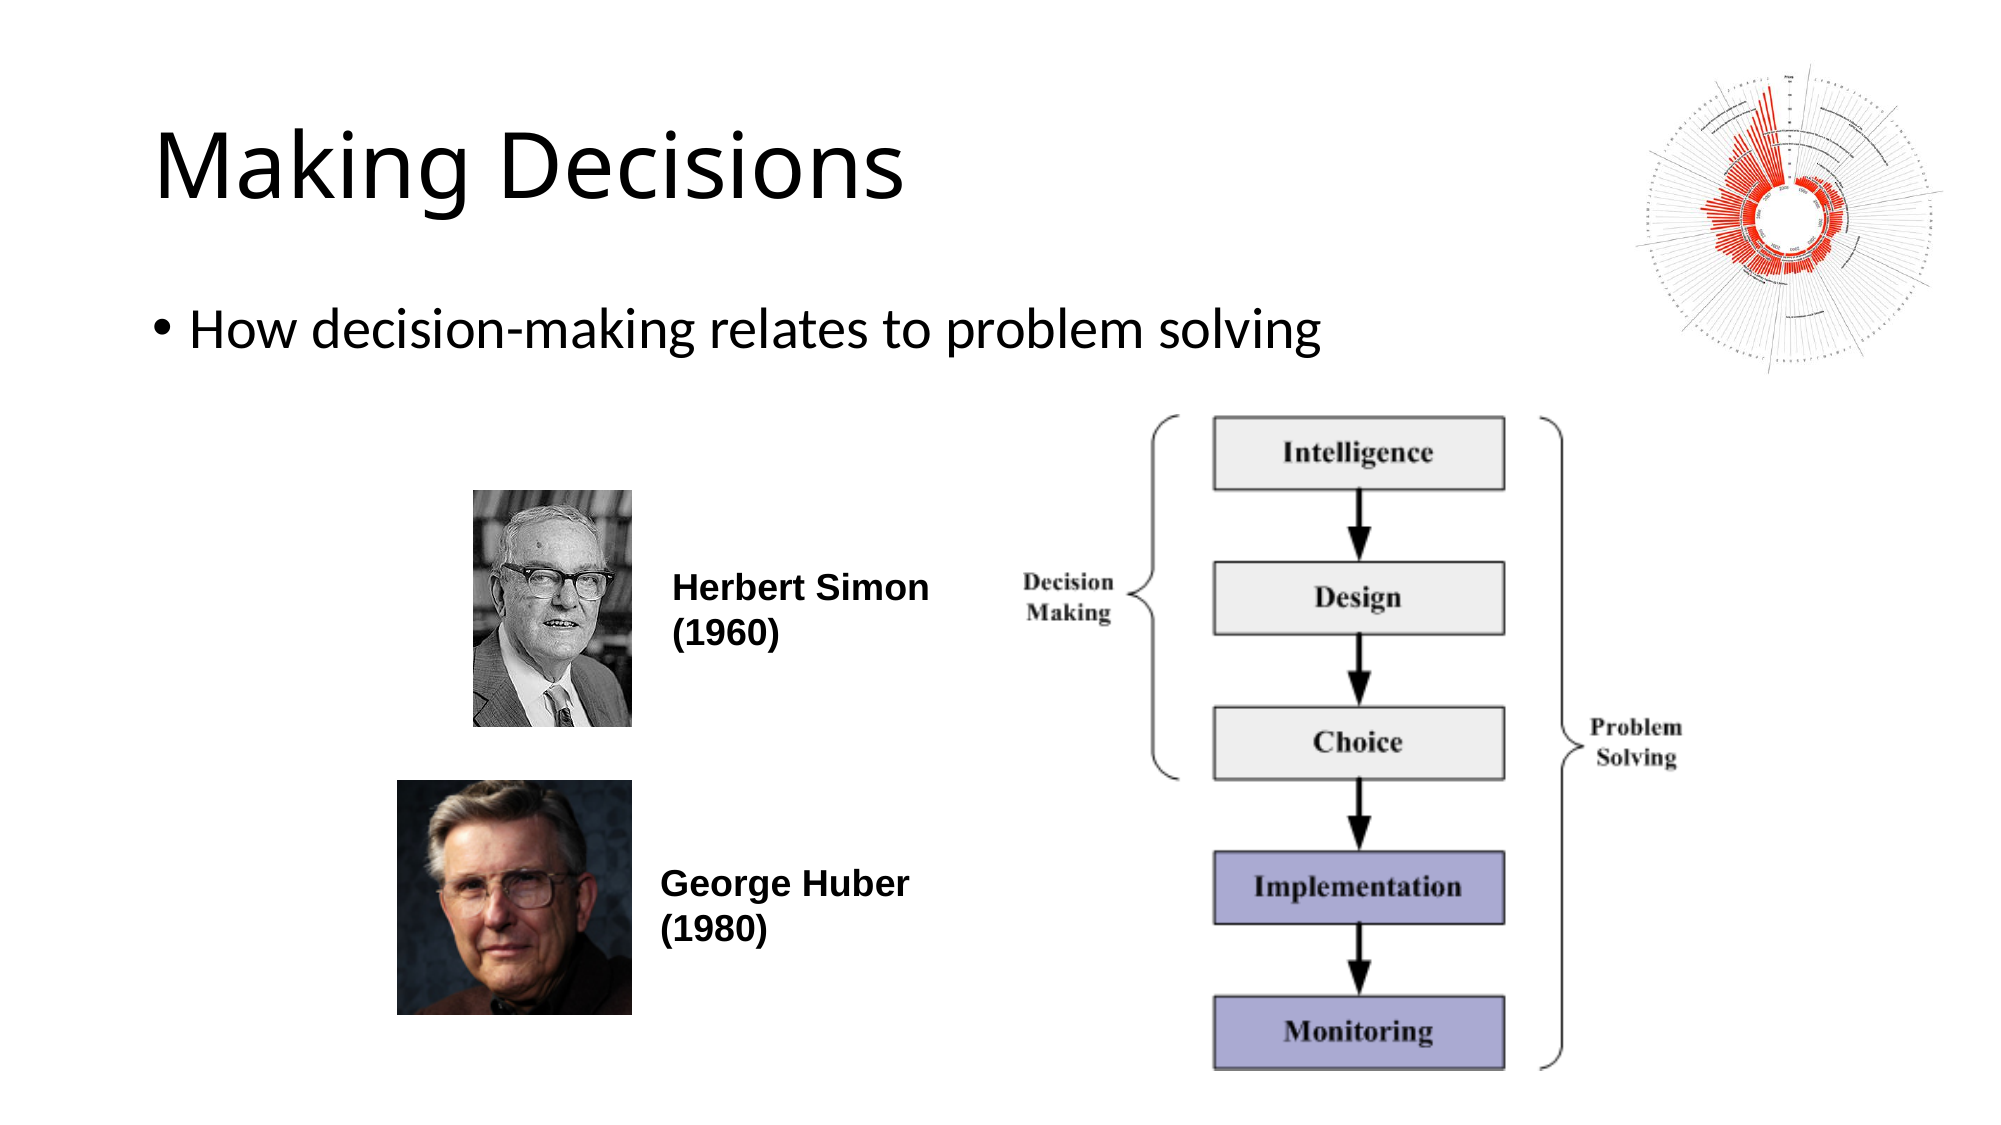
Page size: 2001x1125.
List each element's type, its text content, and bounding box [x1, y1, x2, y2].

picture [473, 490, 632, 727]
text_box Herbert Simon (1960) [657, 556, 1023, 661]
title Making Decisions [137, 59, 1863, 278]
picture [1023, 414, 1686, 1071]
picture [1578, 60, 2000, 377]
picture [397, 780, 632, 1015]
text_box George Huber (1980) [645, 851, 1023, 956]
text_box How decision-making relates to problem solving [137, 291, 1488, 1035]
